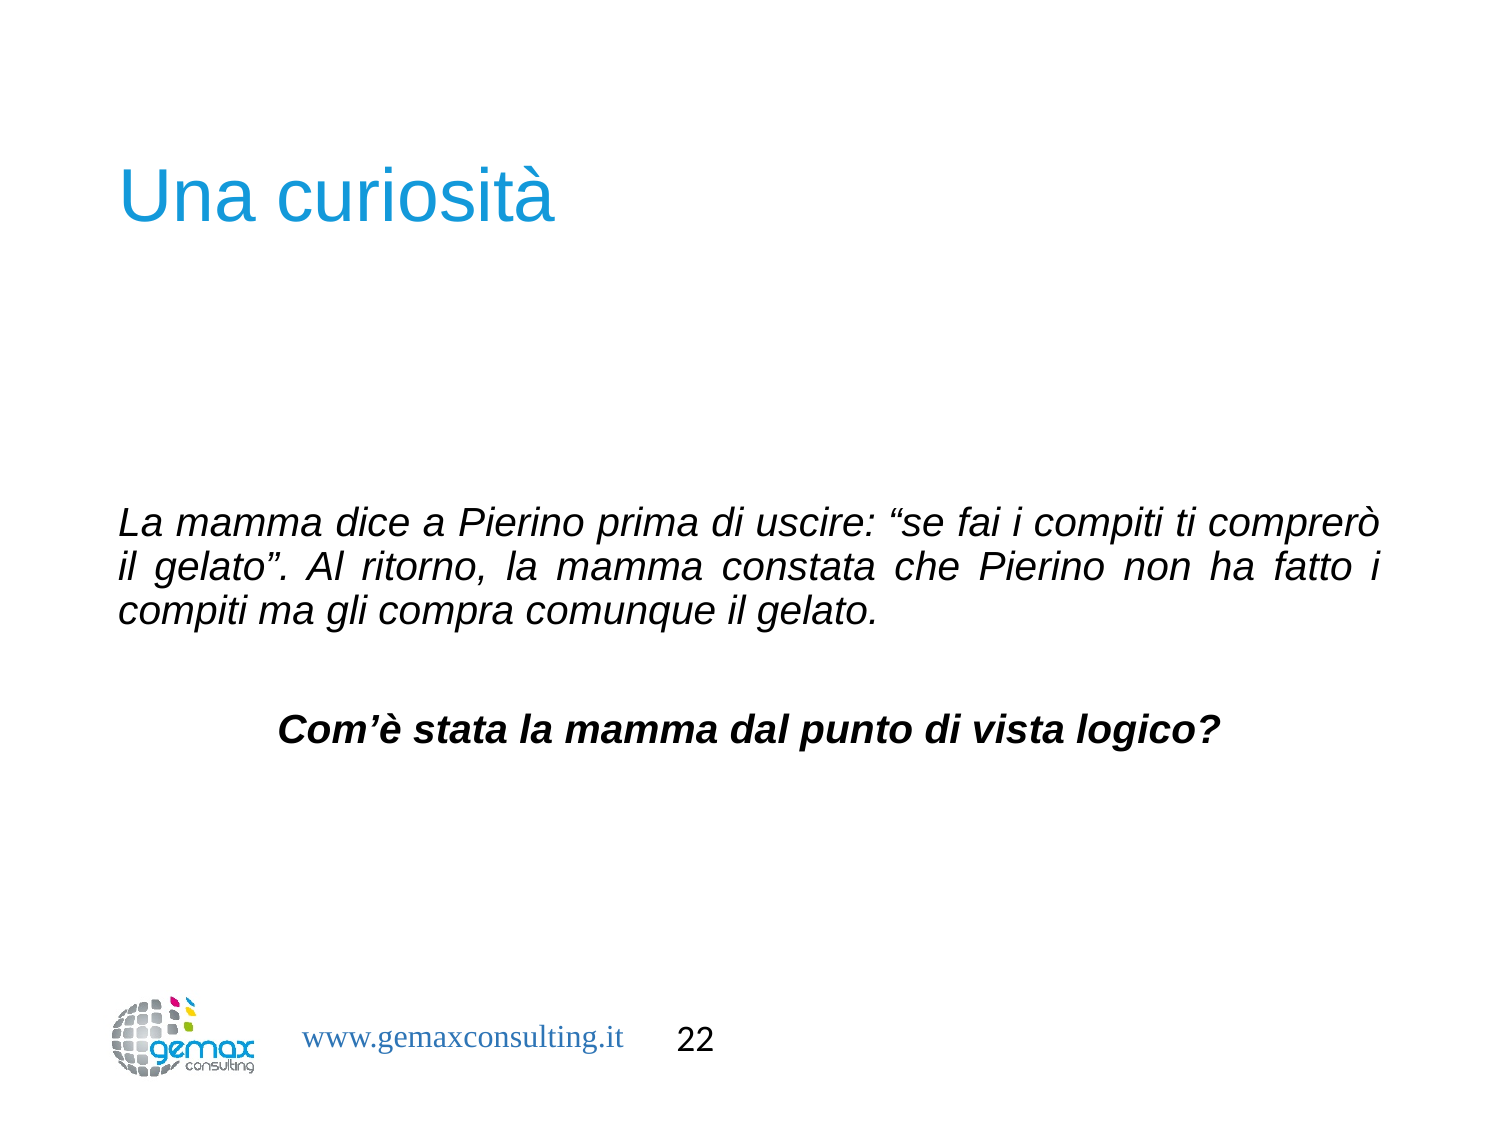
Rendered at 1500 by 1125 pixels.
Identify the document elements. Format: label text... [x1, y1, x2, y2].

picture [103, 1014, 262, 1083]
title Una curiosità [103, 59, 1397, 278]
list La mamma dice a Pierino prima di uscire: “se fai i compiti ti comprerò il gelato”. Al ritorno, la mamma constata che Pierino non ha fatto i compiti ma gli compra comunque il gelato. Com’è stata la mamma dal punto di vista logico? [103, 299, 1397, 1014]
text_box 22 [661, 1006, 793, 1067]
